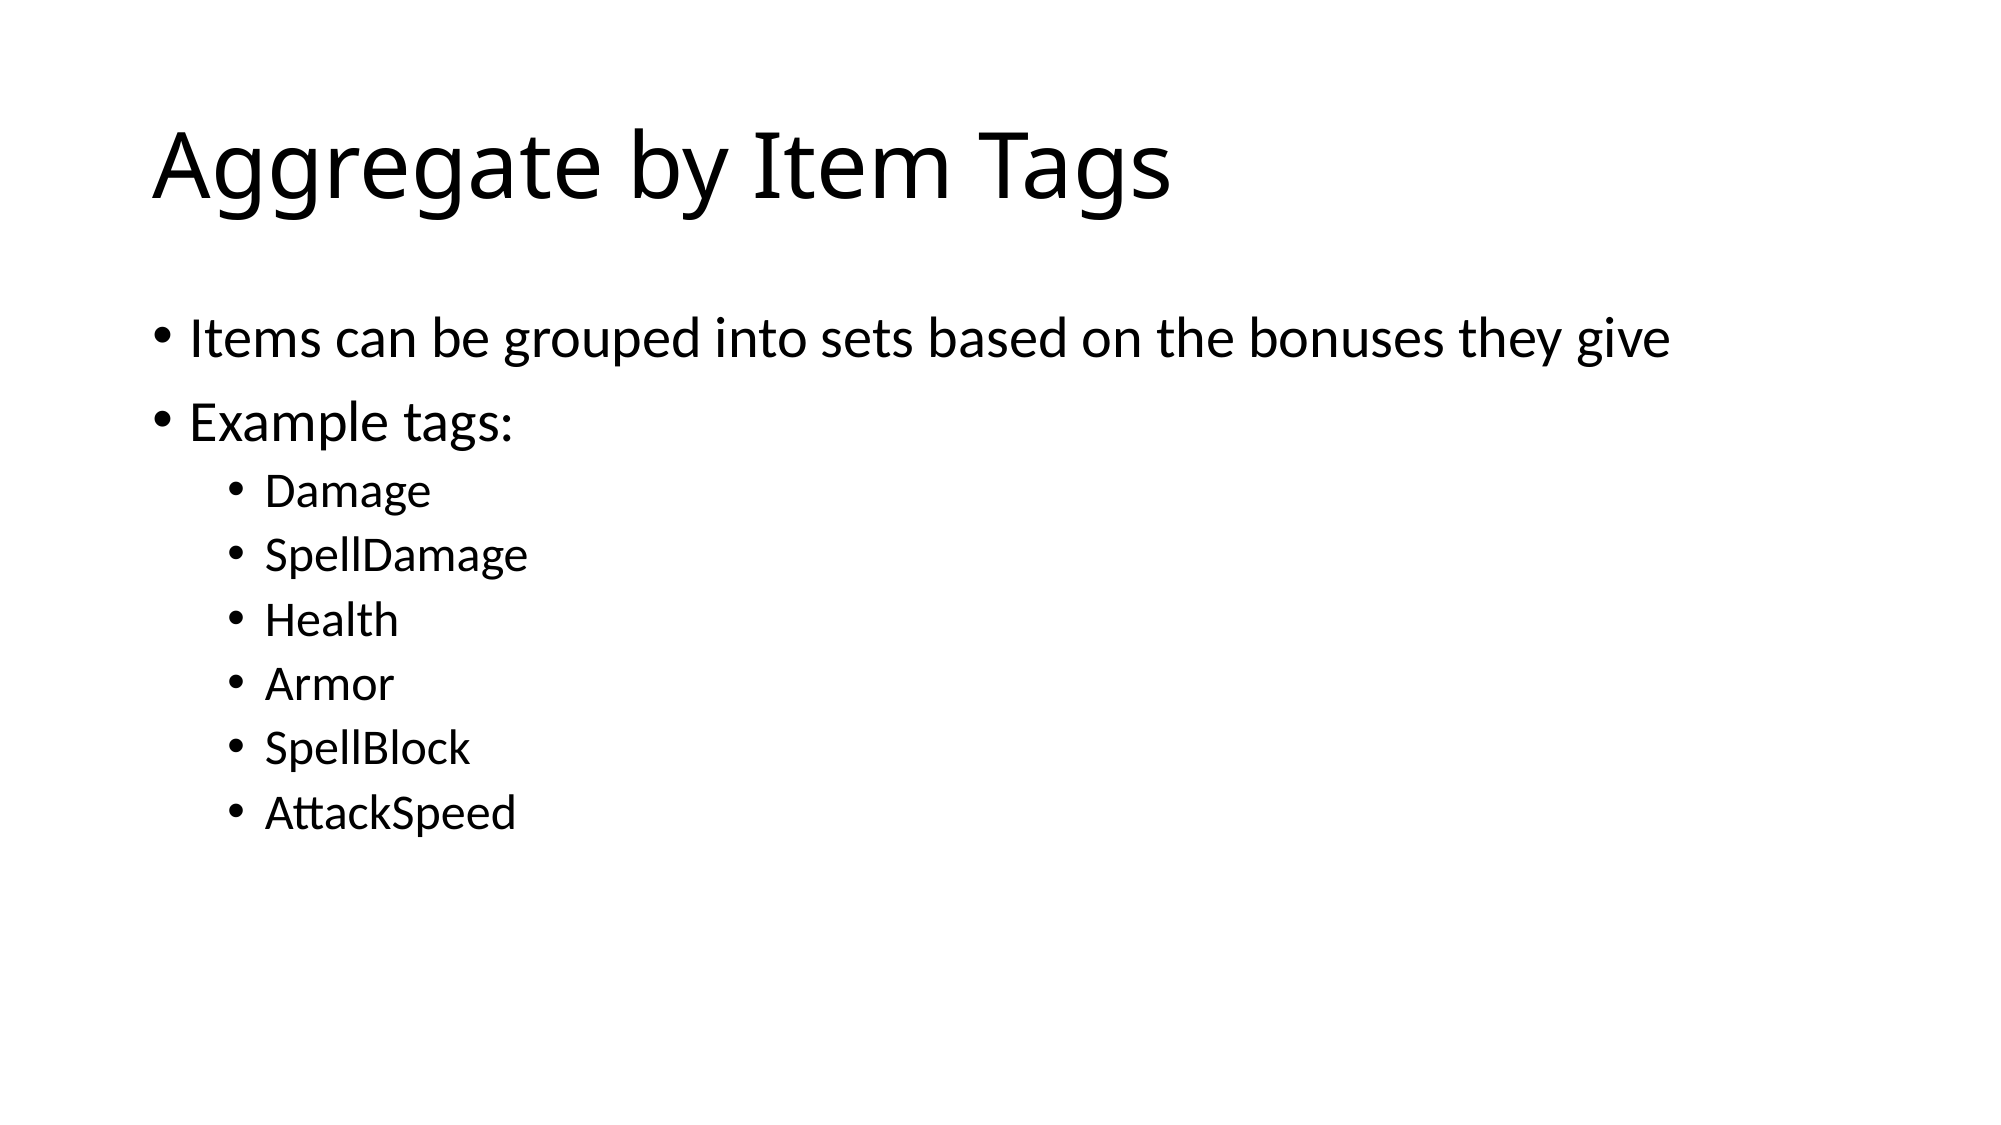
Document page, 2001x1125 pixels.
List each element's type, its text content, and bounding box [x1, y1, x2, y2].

title Aggregate by Item Tags [137, 59, 1863, 278]
list Items can be grouped into sets based on the bonuses they give Example tags: Damage SpellDamage Health Armor SpellBlock AttackSpeed [137, 299, 1863, 1014]
